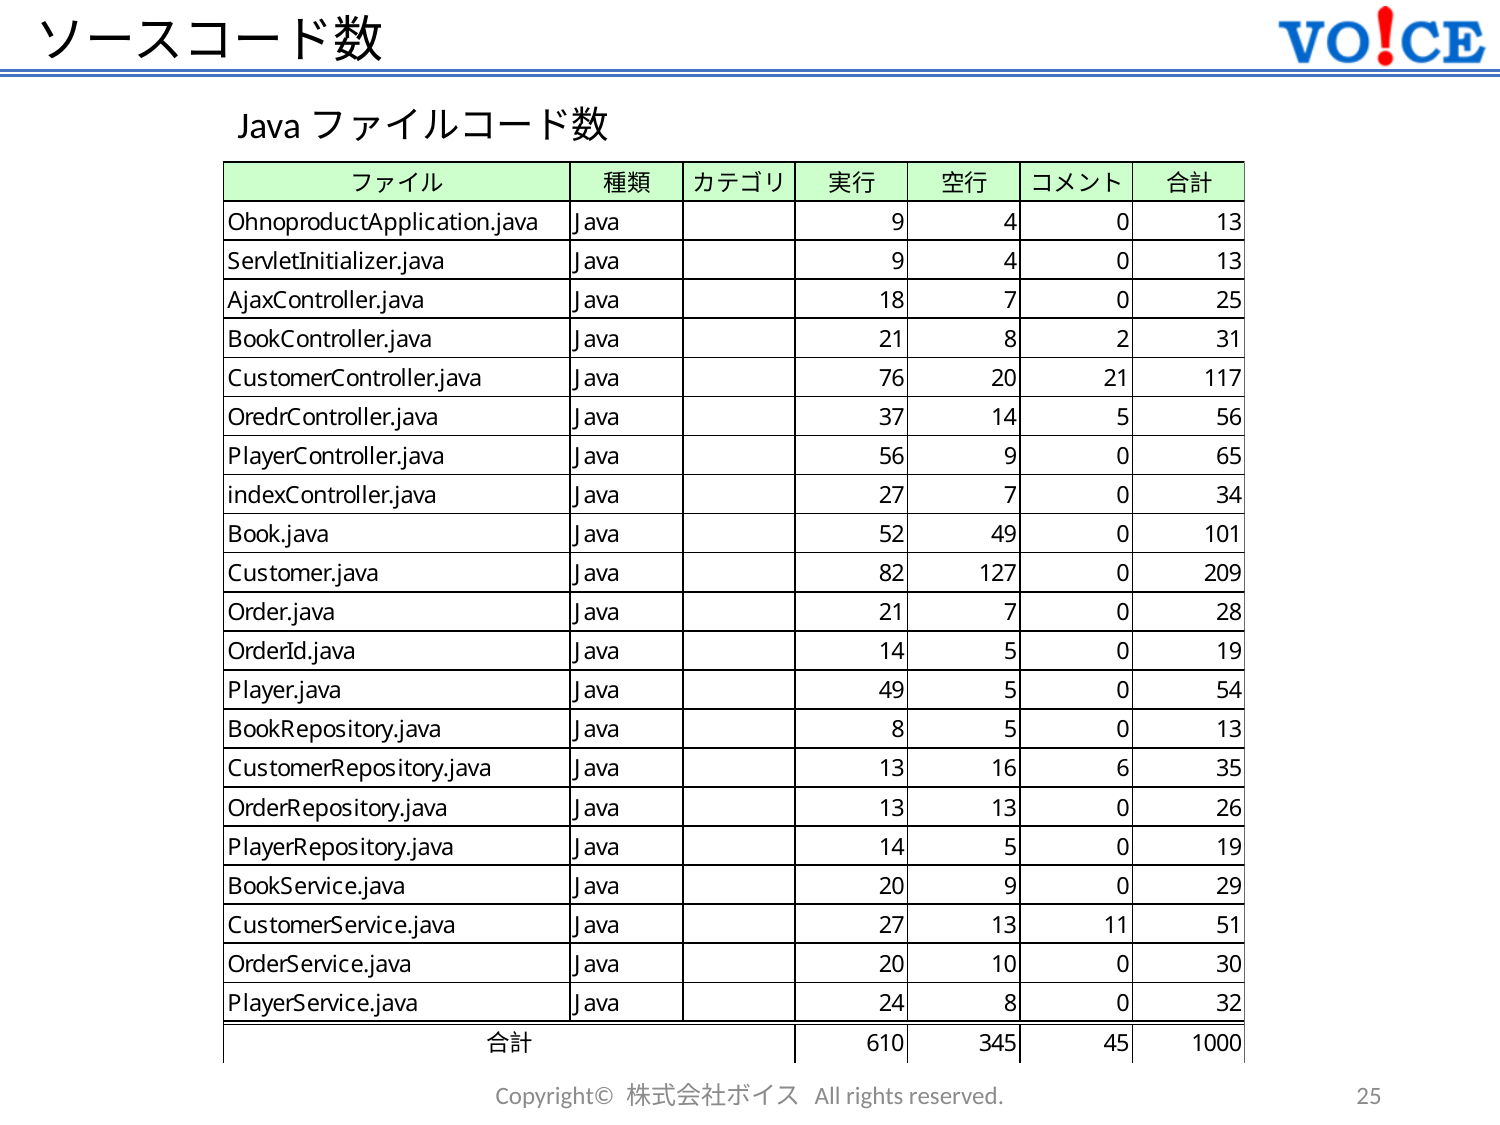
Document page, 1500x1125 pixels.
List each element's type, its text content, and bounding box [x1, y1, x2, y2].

slide_number 25 [1059, 1064, 1397, 1125]
text_box Javaファイルコード数 [222, 93, 743, 154]
footer Copyright© 株式会社ボイス All rights reserved. [468, 1065, 1032, 1125]
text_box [0, 0, 1500, 76]
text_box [222, 161, 1246, 1065]
